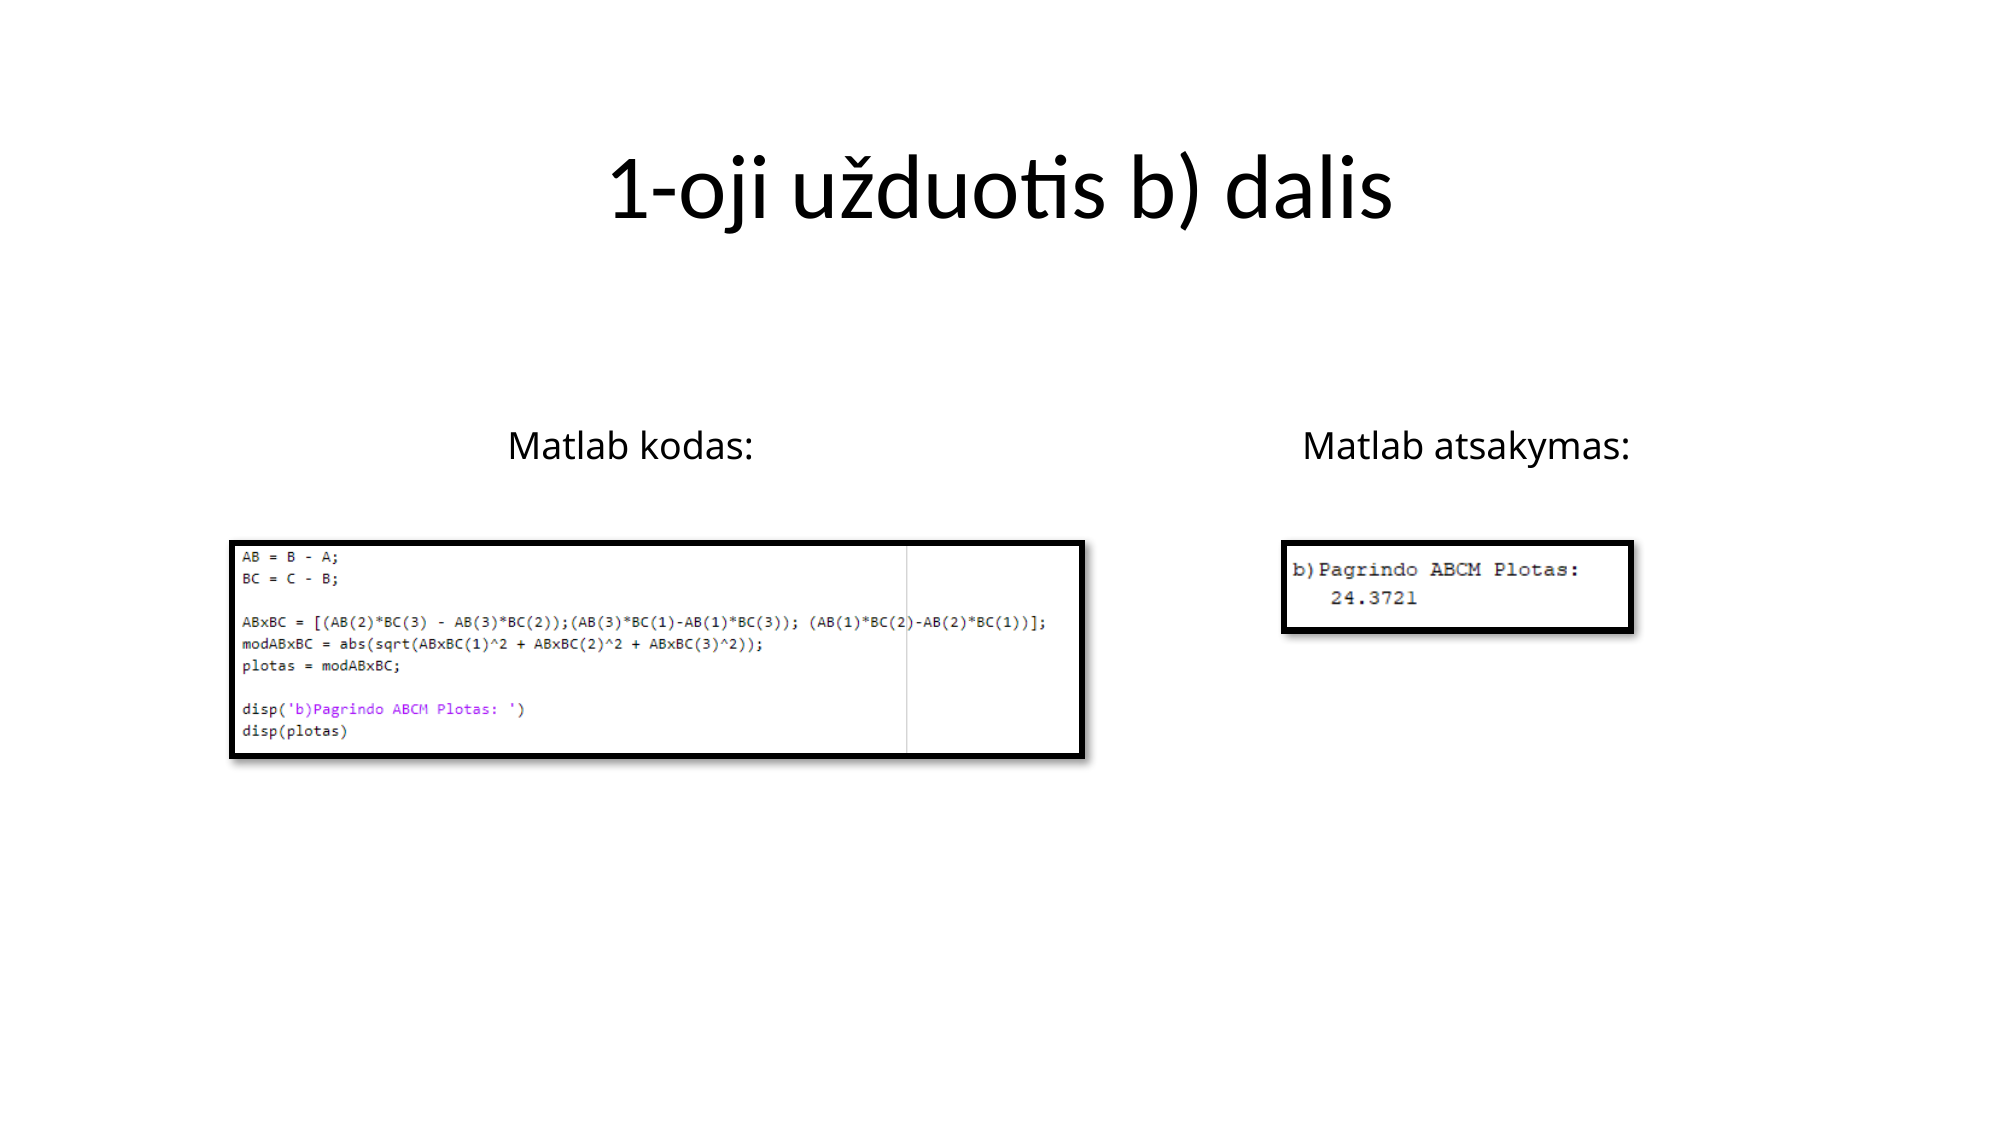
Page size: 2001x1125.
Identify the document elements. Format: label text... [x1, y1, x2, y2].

text_box Matlab atsakymas: [1287, 414, 1678, 475]
text_box 1-oji užduotis b) dalis [249, 131, 1750, 258]
picture [1287, 545, 1628, 628]
picture [234, 545, 1080, 754]
text_box Matlab kodas: [492, 414, 883, 475]
